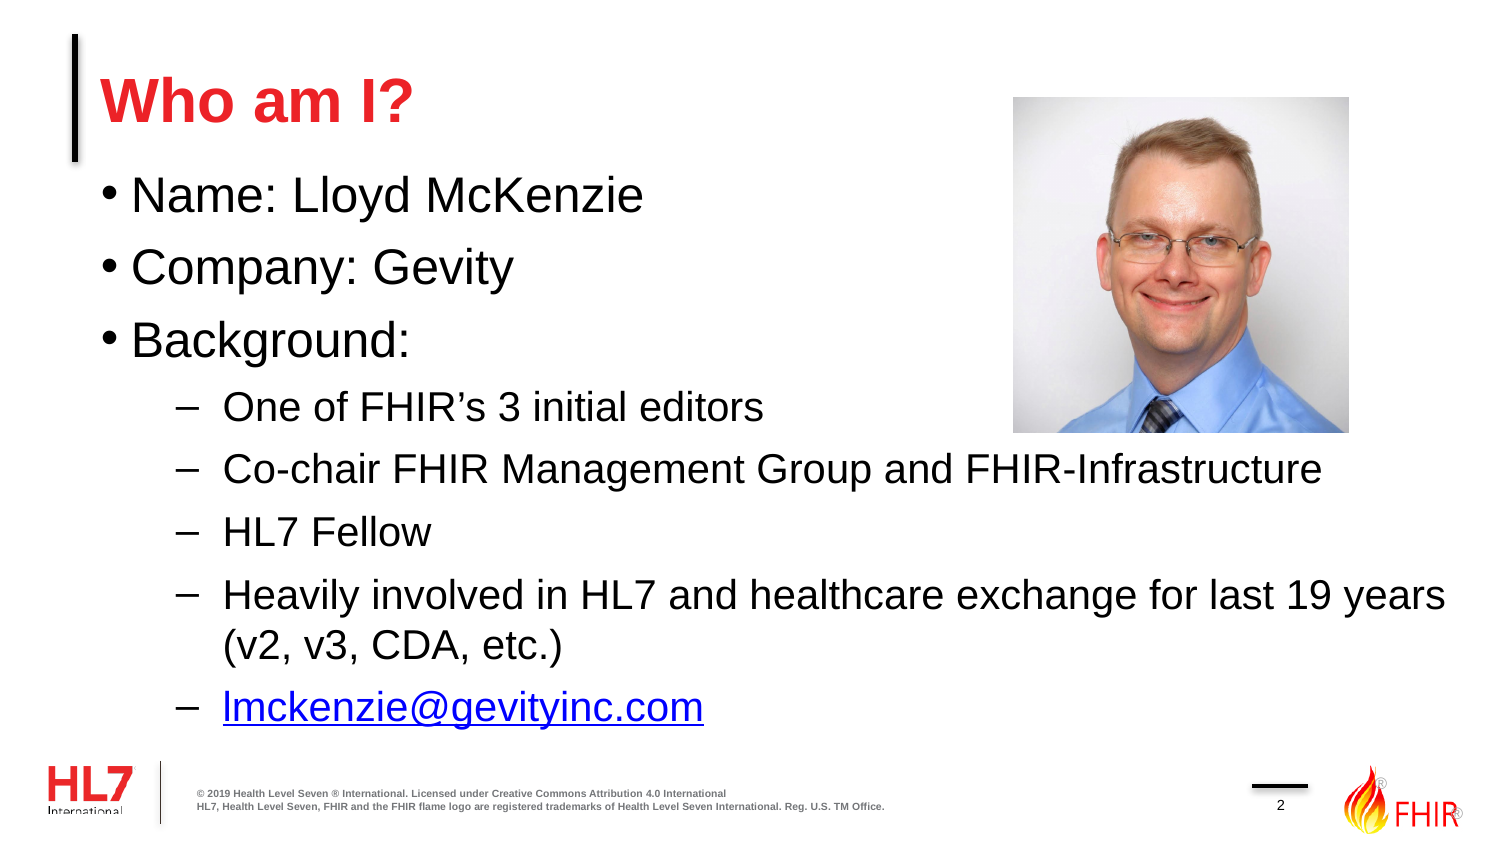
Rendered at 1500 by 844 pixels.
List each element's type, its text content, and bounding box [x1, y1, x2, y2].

title Who am I? [100, 33, 1451, 162]
picture [1339, 760, 1463, 837]
list Name: Lloyd McKenzie Company: Gevity Background: One of FHIR’s 3 initial editors Co-chair FHIR Management Group and FHIR-Infrastructure HL7 Fellow Heavily involved in HL7 and healthcare exchange for last 19 years (v2, v3, CDA, etc.) lmckenzie@gevityinc.com [100, 162, 1451, 731]
slide_number 2 [1258, 786, 1304, 813]
footer © 2019 Health Level Seven ® International. Licensed under Creative Commons Attribution 4.0 International HL7, Health Level Seven, FHIR and the FHIR flame logo are registered trademarks of Health Level Seven International. Reg. U.S. TM Office. [196, 786, 941, 813]
picture [1012, 97, 1349, 434]
